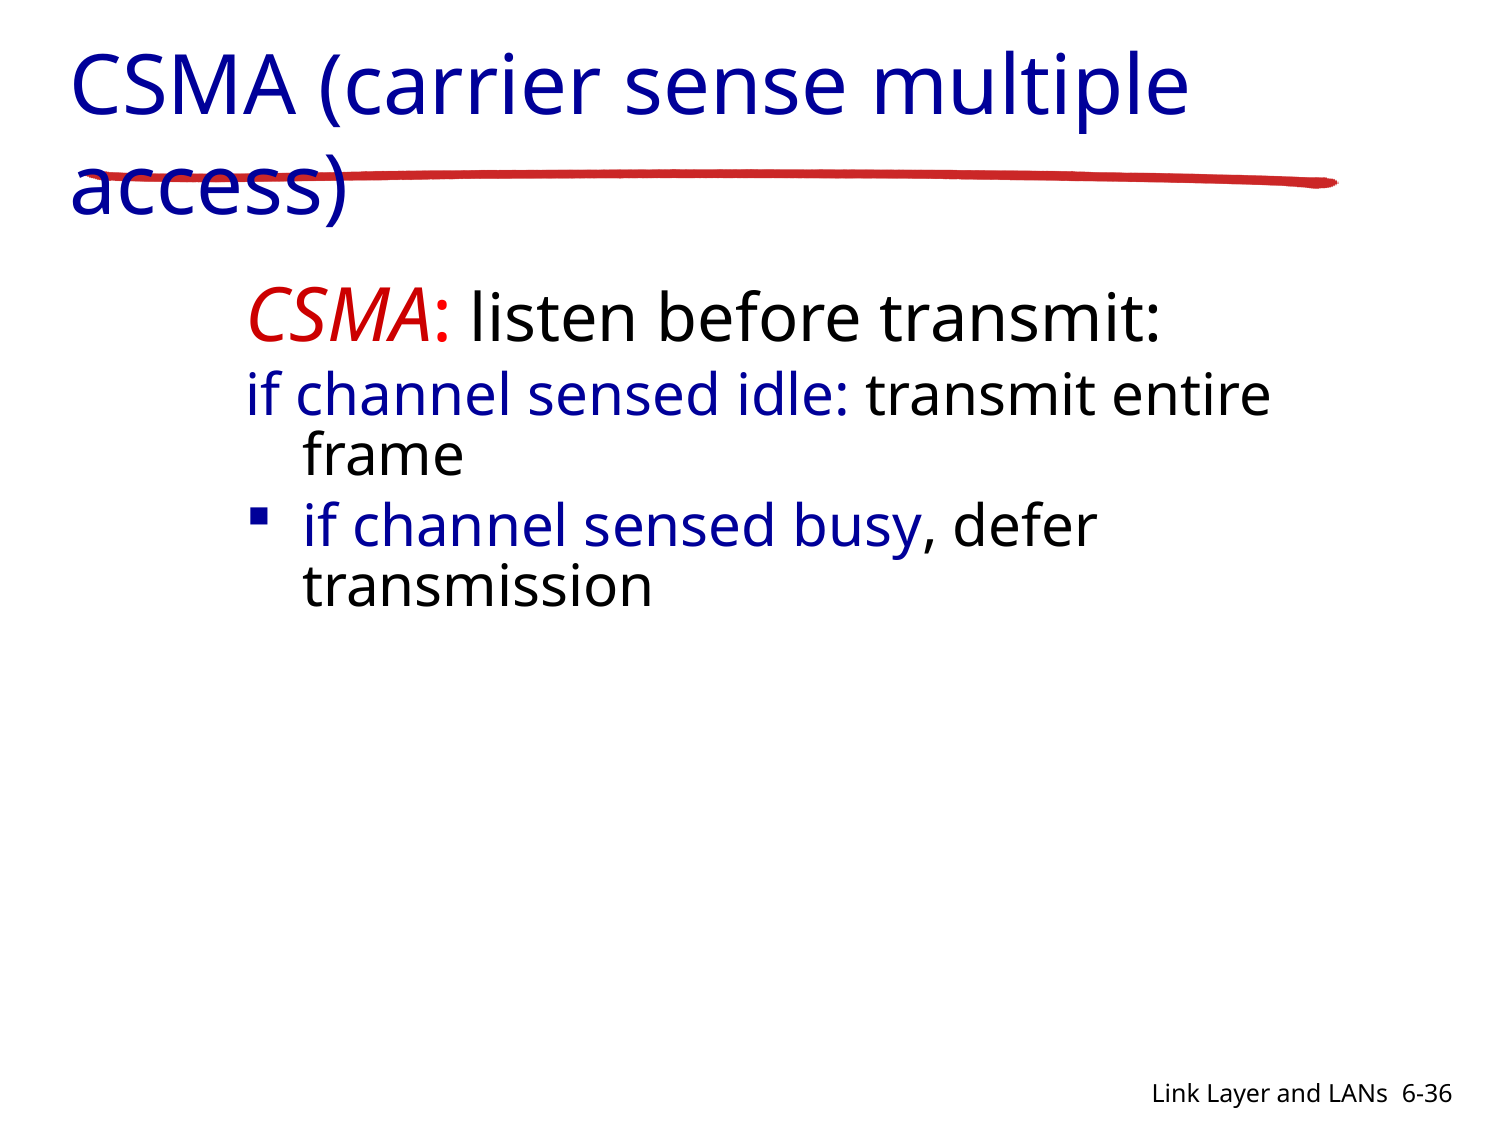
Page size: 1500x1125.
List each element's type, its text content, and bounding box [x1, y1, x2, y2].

picture [78, 164, 1354, 194]
slide_number 6-36 [1387, 1069, 1478, 1115]
list CSMA: listen before transmit: if channel sensed idle: transmit entire frame if channel sensed busy, defer transmission [230, 272, 1292, 806]
footer Link Layer and LANs [1045, 1069, 1404, 1110]
title CSMA (carrier sense multiple access) [54, 37, 1444, 225]
